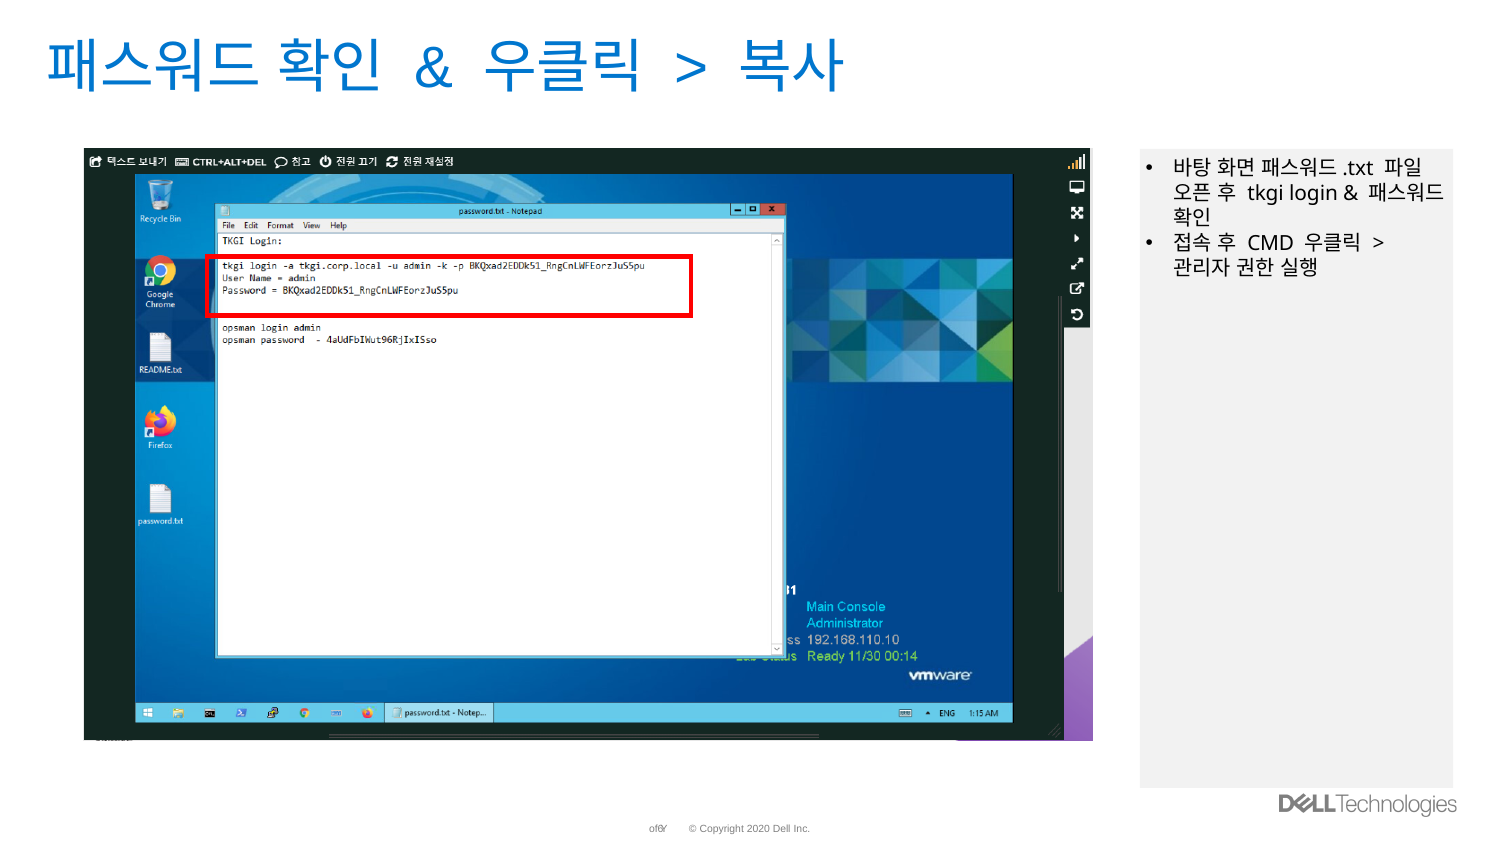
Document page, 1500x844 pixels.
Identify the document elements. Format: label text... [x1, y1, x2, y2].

picture [83, 148, 1093, 741]
picture [1279, 793, 1457, 817]
text_box 바탕 화면 패스워드.txt 파일 오픈 후 tkgi login & 패스워드 확인 접속 후 CMD 우클릭 > 관리자 권한 실행 [1139, 148, 1454, 789]
title 패스워드 확인 & 우클릭 > 복사 [46, 37, 1454, 102]
